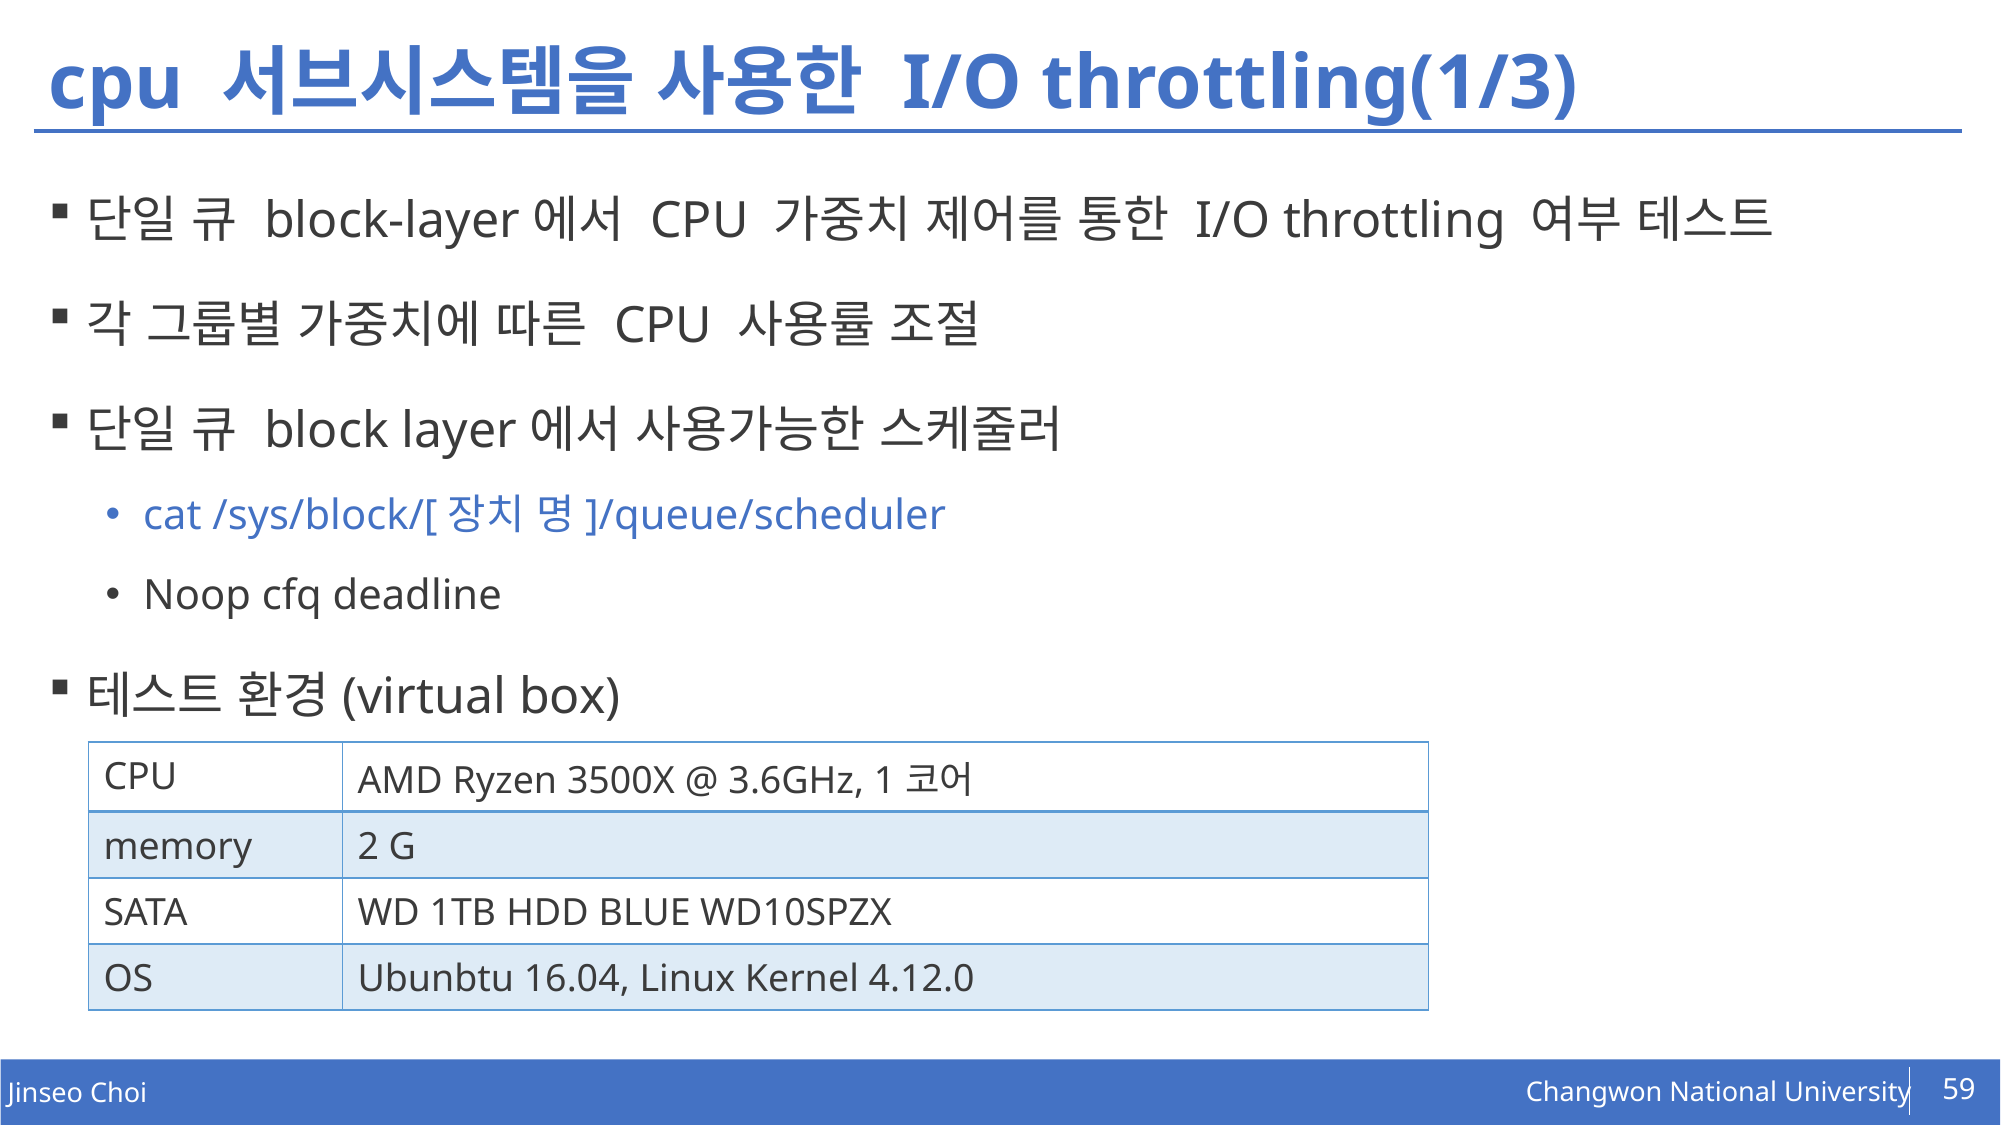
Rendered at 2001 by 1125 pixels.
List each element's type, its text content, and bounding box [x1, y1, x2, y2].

table_cell SATA [89, 879, 342, 943]
table_cell WD 1TB HDD BLUE WD10SPZX [343, 879, 1428, 943]
table_cell memory [89, 813, 342, 877]
slide_number 59 [1922, 1060, 1996, 1121]
table_cell Ubunbtu 16.04, Linux Kernel 4.12.0 [343, 945, 1428, 1009]
table_cell 2 G [343, 813, 1428, 877]
title cpu 서브시스템을 사용한 I/O throttling(1/3) [33, 27, 1963, 143]
table_cell OS [89, 945, 342, 1009]
list 단일 큐 block-layer에서 CPU 가중치 제어를 통한 I/O throttling 여부 테스트 각 그룹별 가중치에 따른 CPU 사용률 조절 단일 큐 block layer에서 사용가능한 스케줄러 cat /sys/block/[장치 명]/queue/scheduler Noop cfq deadline 테스트 환경(virtual box) [33, 156, 1963, 1001]
table_header AMD Ryzen 3500X @ 3.6GHz, 1코어 [343, 743, 1428, 810]
table_header CPU [89, 743, 342, 810]
